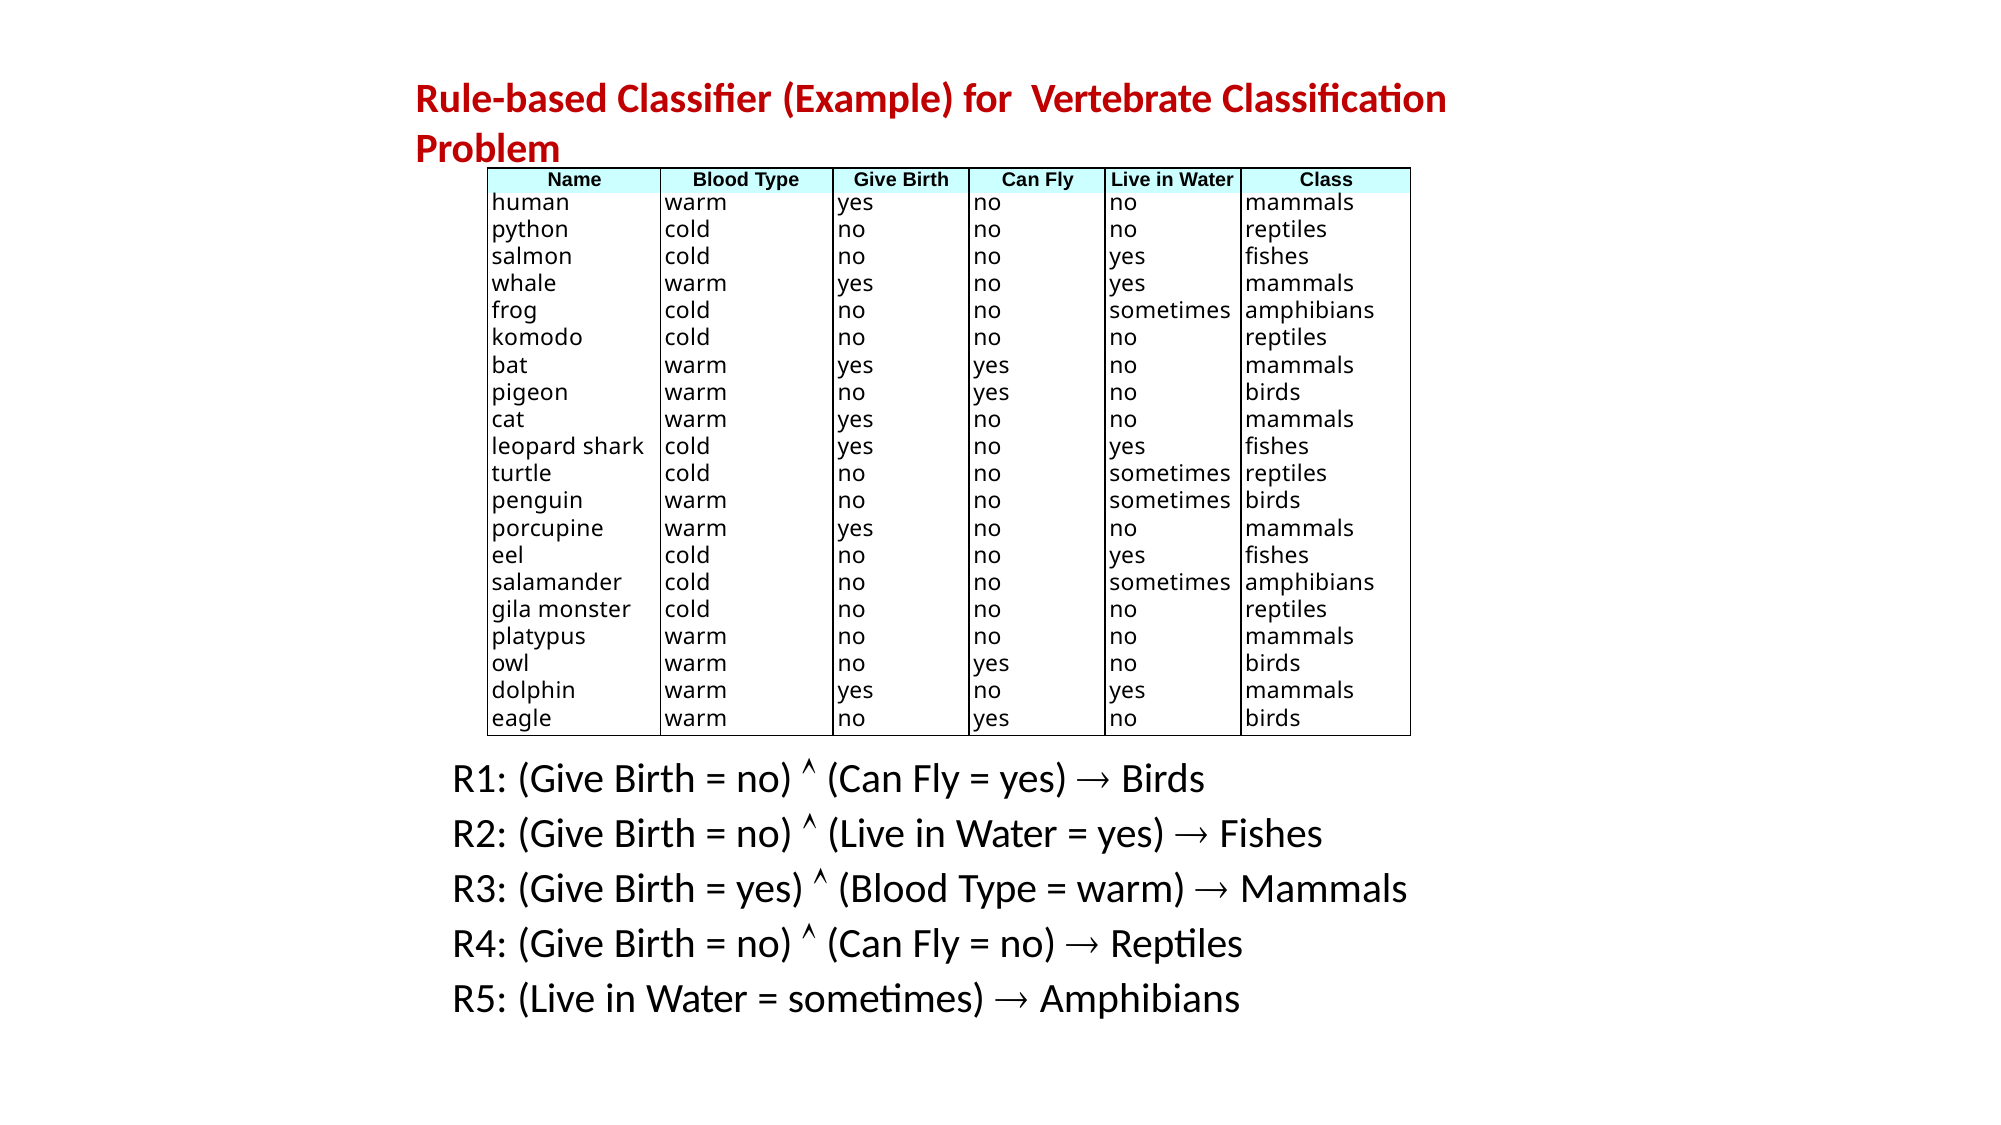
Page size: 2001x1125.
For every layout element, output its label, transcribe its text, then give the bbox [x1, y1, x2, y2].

table_cell no [1106, 654, 1240, 681]
table_cell sometimes [1106, 572, 1240, 599]
table_header Live in Water [1106, 169, 1240, 193]
table_cell no [970, 219, 1104, 246]
table_cell yes [1106, 436, 1240, 463]
table_cell no [970, 463, 1104, 491]
table_cell warm [661, 626, 832, 654]
table_cell reptiles [1242, 328, 1410, 355]
table_cell yes [1106, 681, 1240, 708]
table_cell turtle [488, 463, 660, 491]
table_cell fishes [1242, 436, 1410, 463]
table_cell amphibians [1242, 572, 1410, 599]
table_cell cold [661, 219, 832, 246]
table_cell no [834, 382, 968, 409]
table_cell no [970, 545, 1104, 572]
table_cell yes [834, 436, 968, 463]
table_cell no [970, 491, 1104, 518]
table_cell no [1106, 382, 1240, 409]
table_cell no [970, 328, 1104, 355]
table_cell penguin [488, 491, 660, 518]
table_cell fishes [1242, 246, 1410, 273]
table_cell yes [970, 708, 1104, 735]
table_cell warm [661, 382, 832, 409]
table_cell cold [661, 436, 832, 463]
table_cell no [970, 300, 1104, 328]
table_cell eagle [488, 708, 660, 735]
table_cell cold [661, 572, 832, 599]
table_cell no [970, 273, 1104, 300]
table_cell warm [661, 491, 832, 518]
table_cell no [1106, 219, 1240, 246]
table_cell yes [834, 681, 968, 708]
table_cell human [488, 193, 660, 219]
table_cell warm [661, 518, 832, 545]
table_cell yes [970, 355, 1104, 382]
table_cell no [970, 193, 1104, 219]
table_cell birds [1242, 708, 1410, 735]
table_cell no [1106, 708, 1240, 735]
table_cell salamander [488, 572, 660, 599]
table_cell no [1106, 518, 1240, 545]
table_cell reptiles [1242, 463, 1410, 491]
table_cell warm [661, 409, 832, 436]
table_cell no [970, 409, 1104, 436]
table_cell no [1106, 355, 1240, 382]
table_cell fishes [1242, 545, 1410, 572]
table_cell no [834, 219, 968, 246]
table_cell mammals [1242, 273, 1410, 300]
table_cell no [834, 463, 968, 491]
table_cell cold [661, 328, 832, 355]
table_cell cat [488, 409, 660, 436]
table_cell yes [834, 518, 968, 545]
table_cell amphibians [1242, 300, 1410, 328]
table_cell birds [1242, 382, 1410, 409]
table_cell no [1106, 193, 1240, 219]
table_cell no [834, 708, 968, 735]
table_cell komodo [488, 328, 660, 355]
table_cell yes [1106, 545, 1240, 572]
title Rule-based Classifier (Example) for Vertebrate Classification Problem [413, 68, 1587, 259]
text_box R1: (Give Birth = no)  (Can Fly = yes)  Birds R2: (Give Birth = no)  (Live in Water = yes)  Fishes R3: (Give Birth = yes)  (Blood Type = warm)  Mammals R4: (Give Birth = no)  (Can Fly = no)  Reptiles R5: (Live in Water = sometimes)  Amphibians [450, 743, 1429, 1021]
table_cell reptiles [1242, 219, 1410, 246]
table_cell reptiles [1242, 599, 1410, 626]
table_cell warm [661, 708, 832, 735]
table_cell porcupine [488, 518, 660, 545]
table_cell no [834, 246, 968, 273]
table_cell bat [488, 355, 660, 382]
table_cell no [1106, 599, 1240, 626]
table_cell cold [661, 599, 832, 626]
table_cell platypus [488, 626, 660, 654]
table_cell no [970, 572, 1104, 599]
table_cell no [970, 599, 1104, 626]
table_cell owl [488, 654, 660, 681]
table_cell pigeon [488, 382, 660, 409]
table_cell salmon [488, 246, 660, 273]
table_cell gila monster [488, 599, 660, 626]
table_cell no [1106, 409, 1240, 436]
table_cell sometimes [1106, 300, 1240, 328]
table_cell cold [661, 463, 832, 491]
table_cell cold [661, 545, 832, 572]
table_cell mammals [1242, 681, 1410, 708]
table_cell no [834, 654, 968, 681]
table_cell python [488, 219, 660, 246]
table_cell birds [1242, 491, 1410, 518]
table_cell warm [661, 681, 832, 708]
table_cell yes [834, 355, 968, 382]
table_cell whale [488, 273, 660, 300]
table_cell no [834, 491, 968, 518]
table_cell mammals [1242, 626, 1410, 654]
table_cell no [834, 626, 968, 654]
table_cell mammals [1242, 409, 1410, 436]
table_cell no [970, 518, 1104, 545]
table_header Name [488, 169, 660, 193]
table_cell birds [1242, 654, 1410, 681]
table_cell cold [661, 246, 832, 273]
table_cell yes [970, 654, 1104, 681]
table_cell yes [1106, 273, 1240, 300]
table_cell no [970, 436, 1104, 463]
table_cell sometimes [1106, 463, 1240, 491]
table_cell warm [661, 355, 832, 382]
table_cell yes [834, 409, 968, 436]
table_cell no [834, 599, 968, 626]
table_cell eel [488, 545, 660, 572]
table_cell yes [834, 193, 968, 219]
table_cell no [834, 572, 968, 599]
table_header Can Fly [970, 169, 1104, 193]
table_cell warm [661, 273, 832, 300]
table_cell mammals [1242, 355, 1410, 382]
table_header Blood Type [661, 169, 832, 193]
table_header Give Birth [834, 169, 968, 193]
table_cell no [1106, 328, 1240, 355]
table_cell no [834, 328, 968, 355]
table_cell warm [661, 193, 832, 219]
table_header Class [1242, 169, 1410, 193]
table_cell leopard shark [488, 436, 660, 463]
table_cell mammals [1242, 193, 1410, 219]
table_cell yes [970, 382, 1104, 409]
table_cell no [834, 300, 968, 328]
table_cell dolphin [488, 681, 660, 708]
table_cell frog [488, 300, 660, 328]
table_cell yes [1106, 246, 1240, 273]
table_cell mammals [1242, 518, 1410, 545]
table_cell cold [661, 300, 832, 328]
table_cell no [970, 681, 1104, 708]
table_cell yes [834, 273, 968, 300]
table_cell sometimes [1106, 491, 1240, 518]
table_cell no [1106, 626, 1240, 654]
table_cell no [834, 545, 968, 572]
table_cell no [970, 246, 1104, 273]
table_cell warm [661, 654, 832, 681]
table_cell no [970, 626, 1104, 654]
